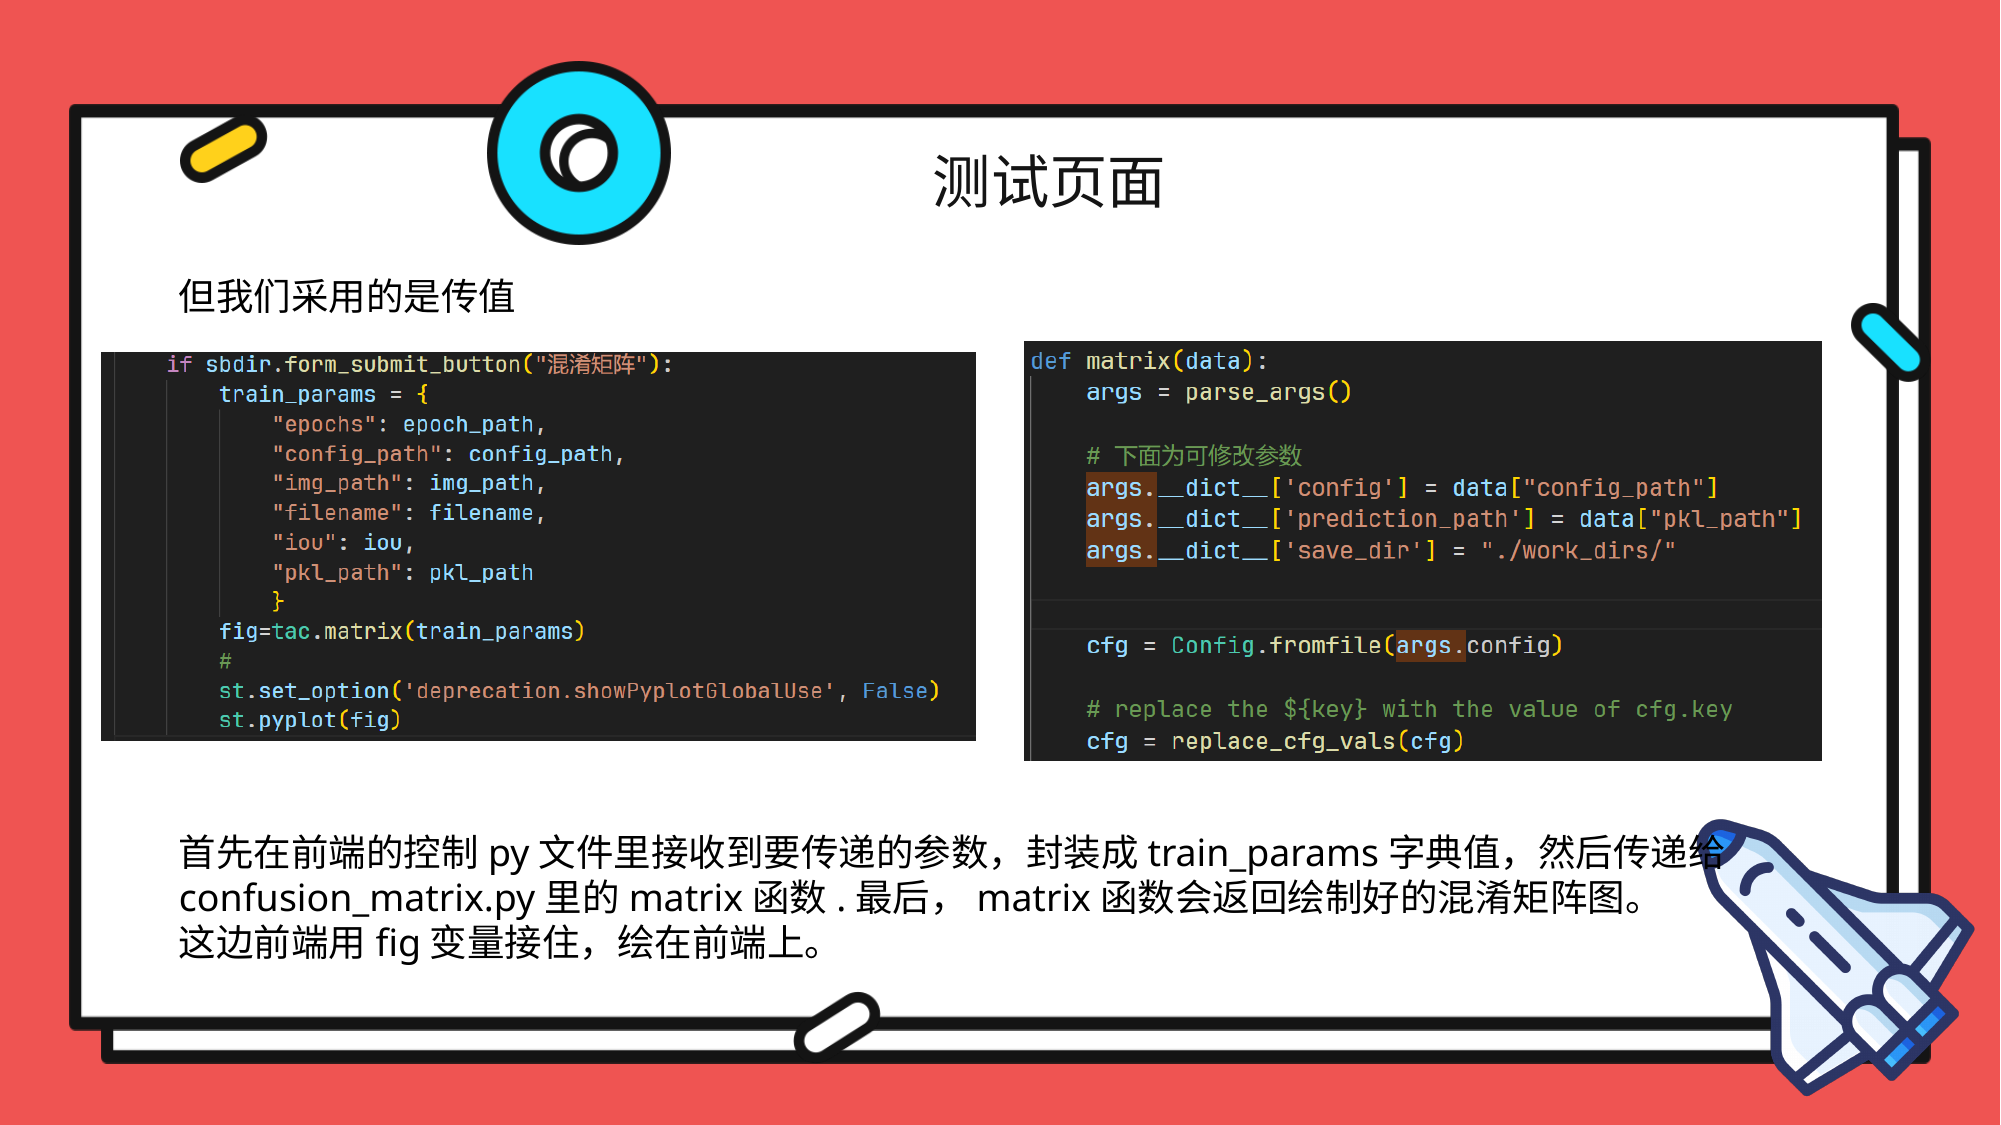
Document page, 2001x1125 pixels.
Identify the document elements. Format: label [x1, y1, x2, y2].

picture [101, 352, 976, 741]
picture [793, 991, 881, 1064]
text_box [69, 104, 1931, 1064]
picture [1611, 790, 2000, 1125]
picture [1024, 341, 1822, 761]
picture [180, 114, 268, 183]
picture [487, 61, 671, 245]
picture [1850, 303, 1931, 382]
